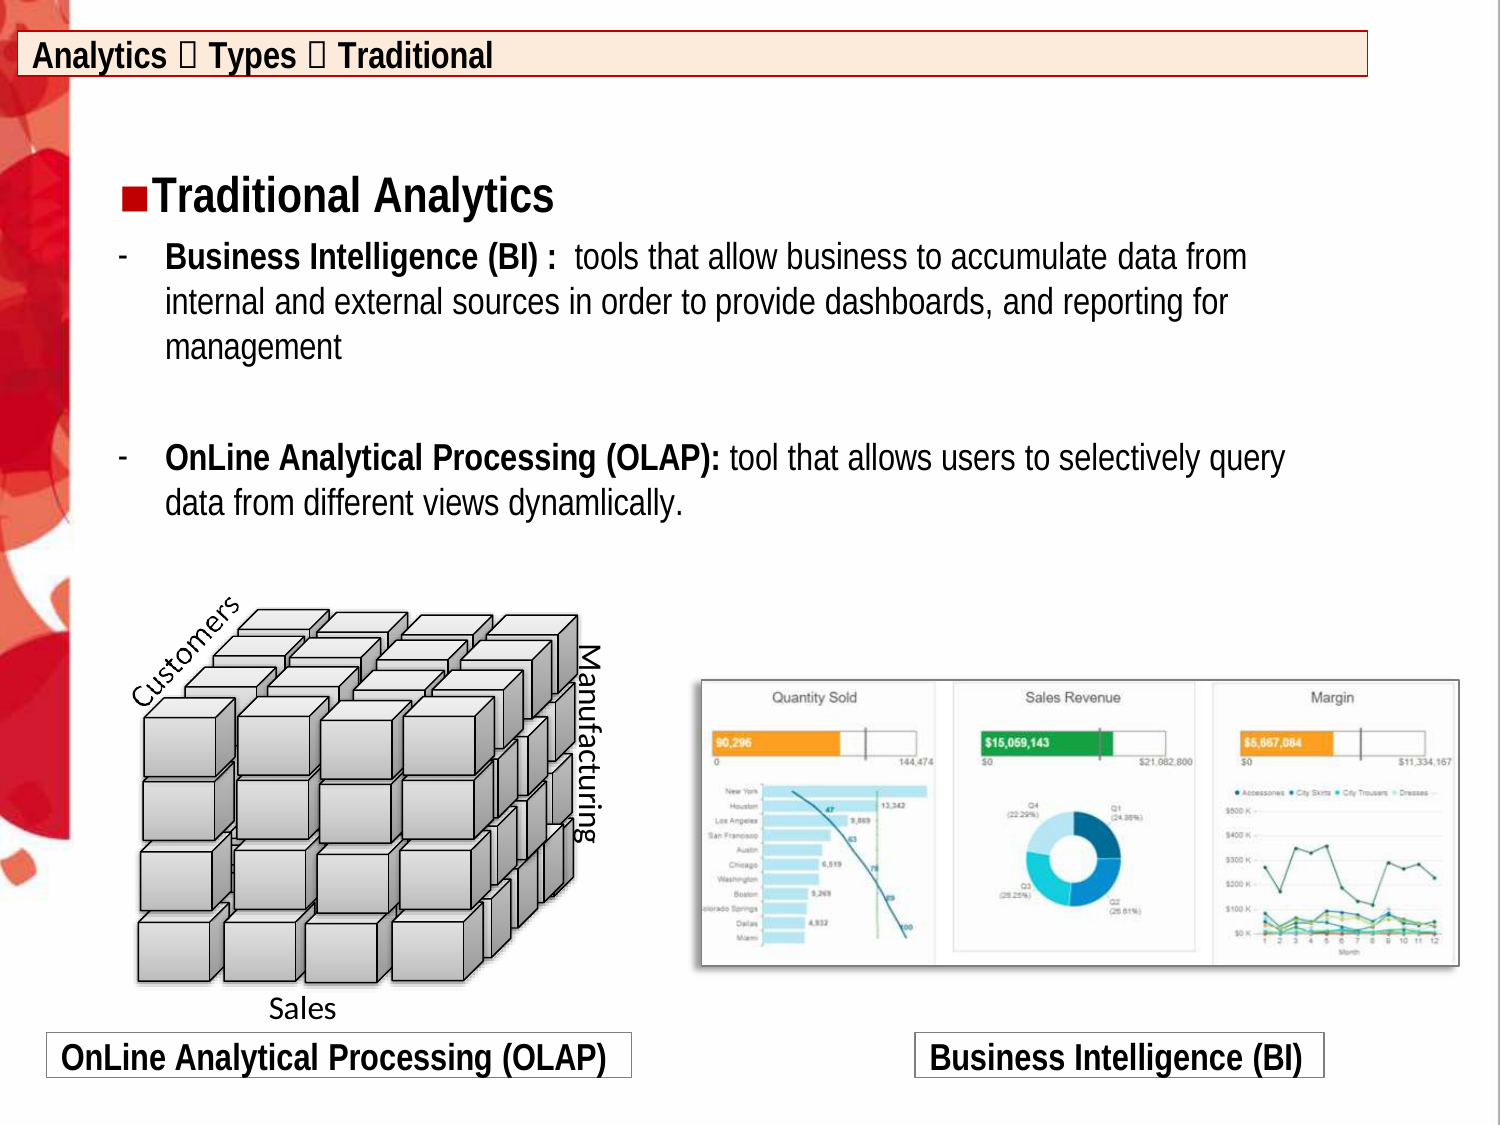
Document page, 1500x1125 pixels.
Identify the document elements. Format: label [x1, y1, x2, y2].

text_box [915, 1032, 1324, 1078]
text_box [687, 675, 1463, 979]
text_box [46, 1032, 632, 1078]
text_box [130, 597, 613, 1027]
picture [0, 0, 1500, 1125]
text_box [115, 162, 1292, 523]
text_box [17, 30, 1368, 77]
